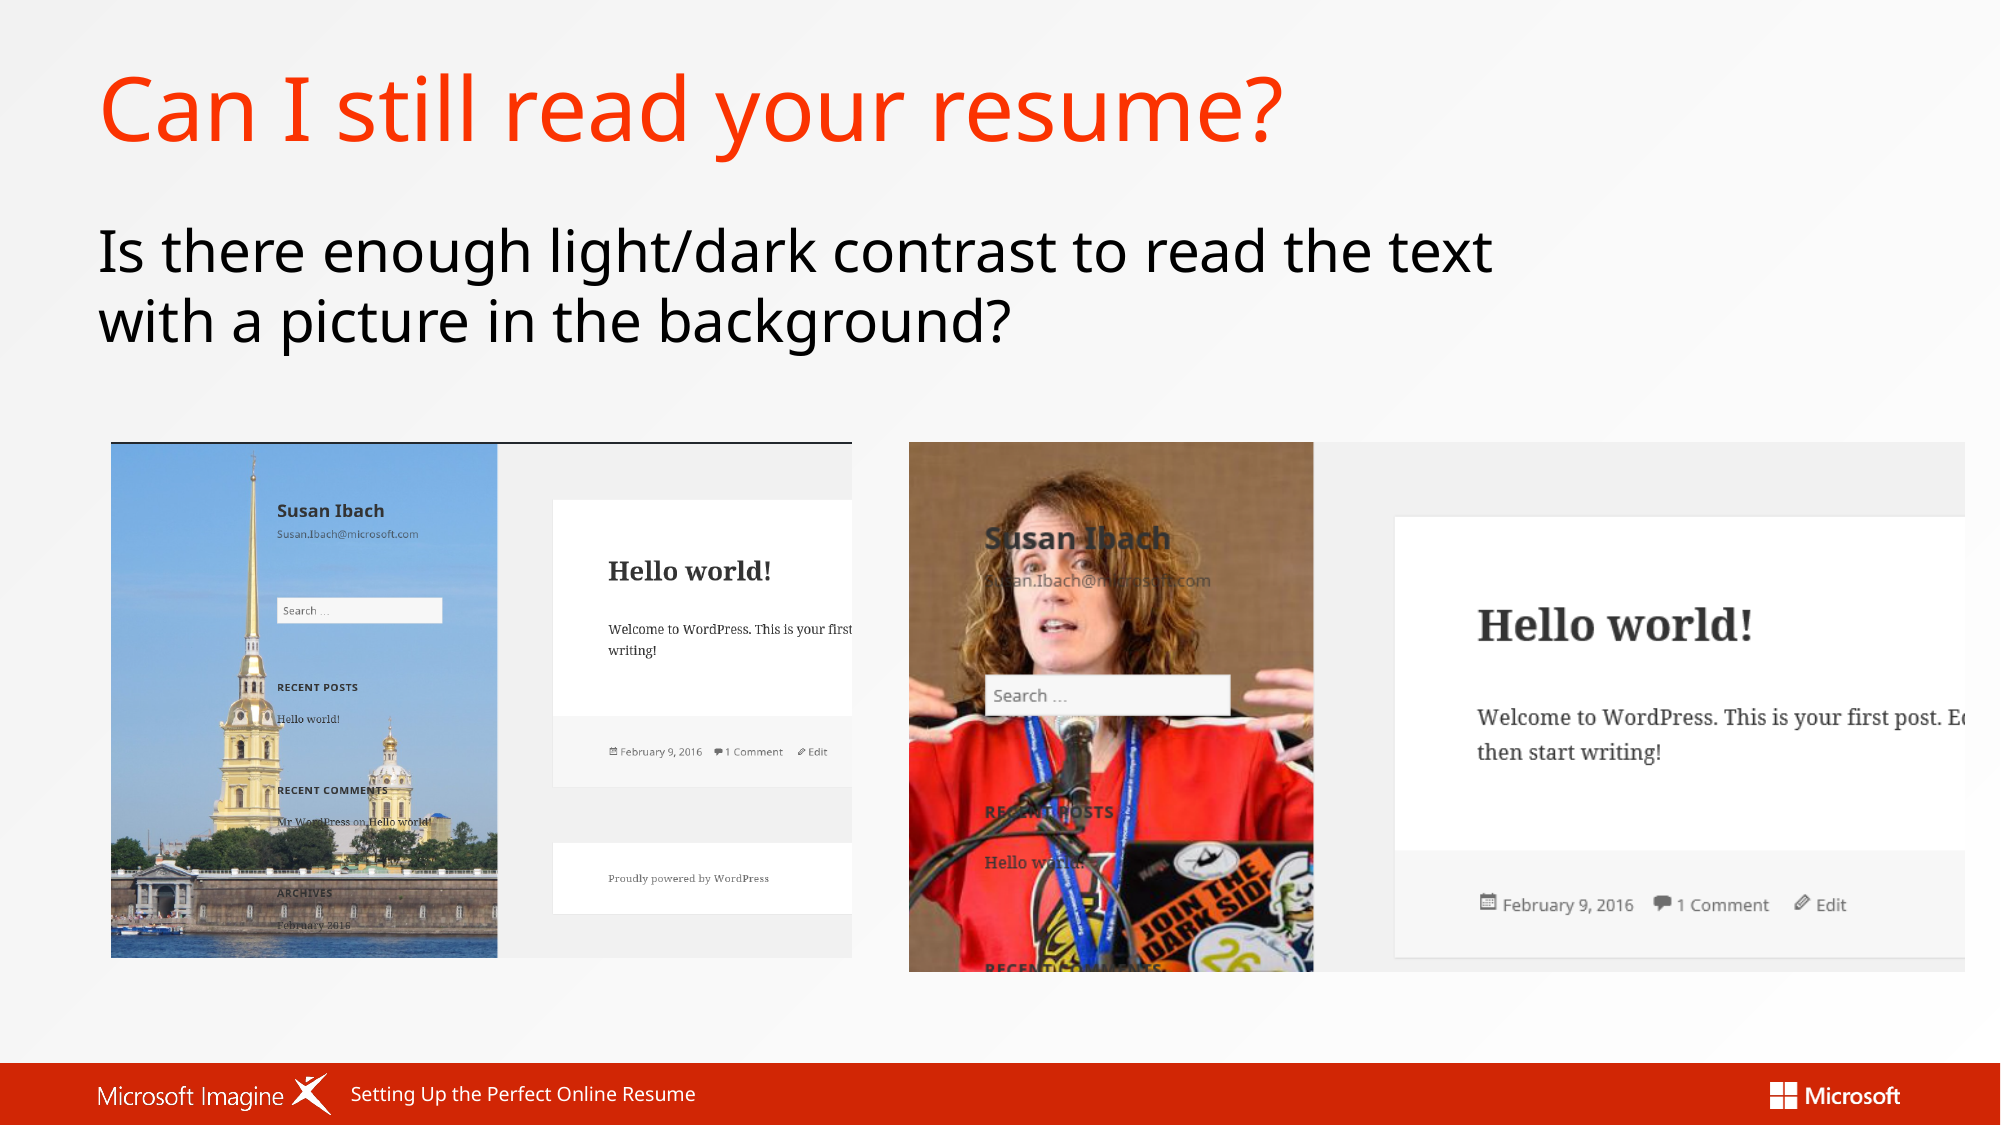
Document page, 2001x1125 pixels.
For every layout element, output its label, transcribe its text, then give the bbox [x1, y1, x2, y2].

footer Setting Up the Perfect Online Resume [336, 1063, 1071, 1124]
picture [111, 442, 852, 958]
title Can I still read your resume? [83, 45, 1920, 192]
list Is there enough light/dark contrast to read the text with a picture in the background? [83, 206, 1620, 1064]
picture [1770, 1082, 1900, 1109]
picture [909, 442, 1965, 973]
